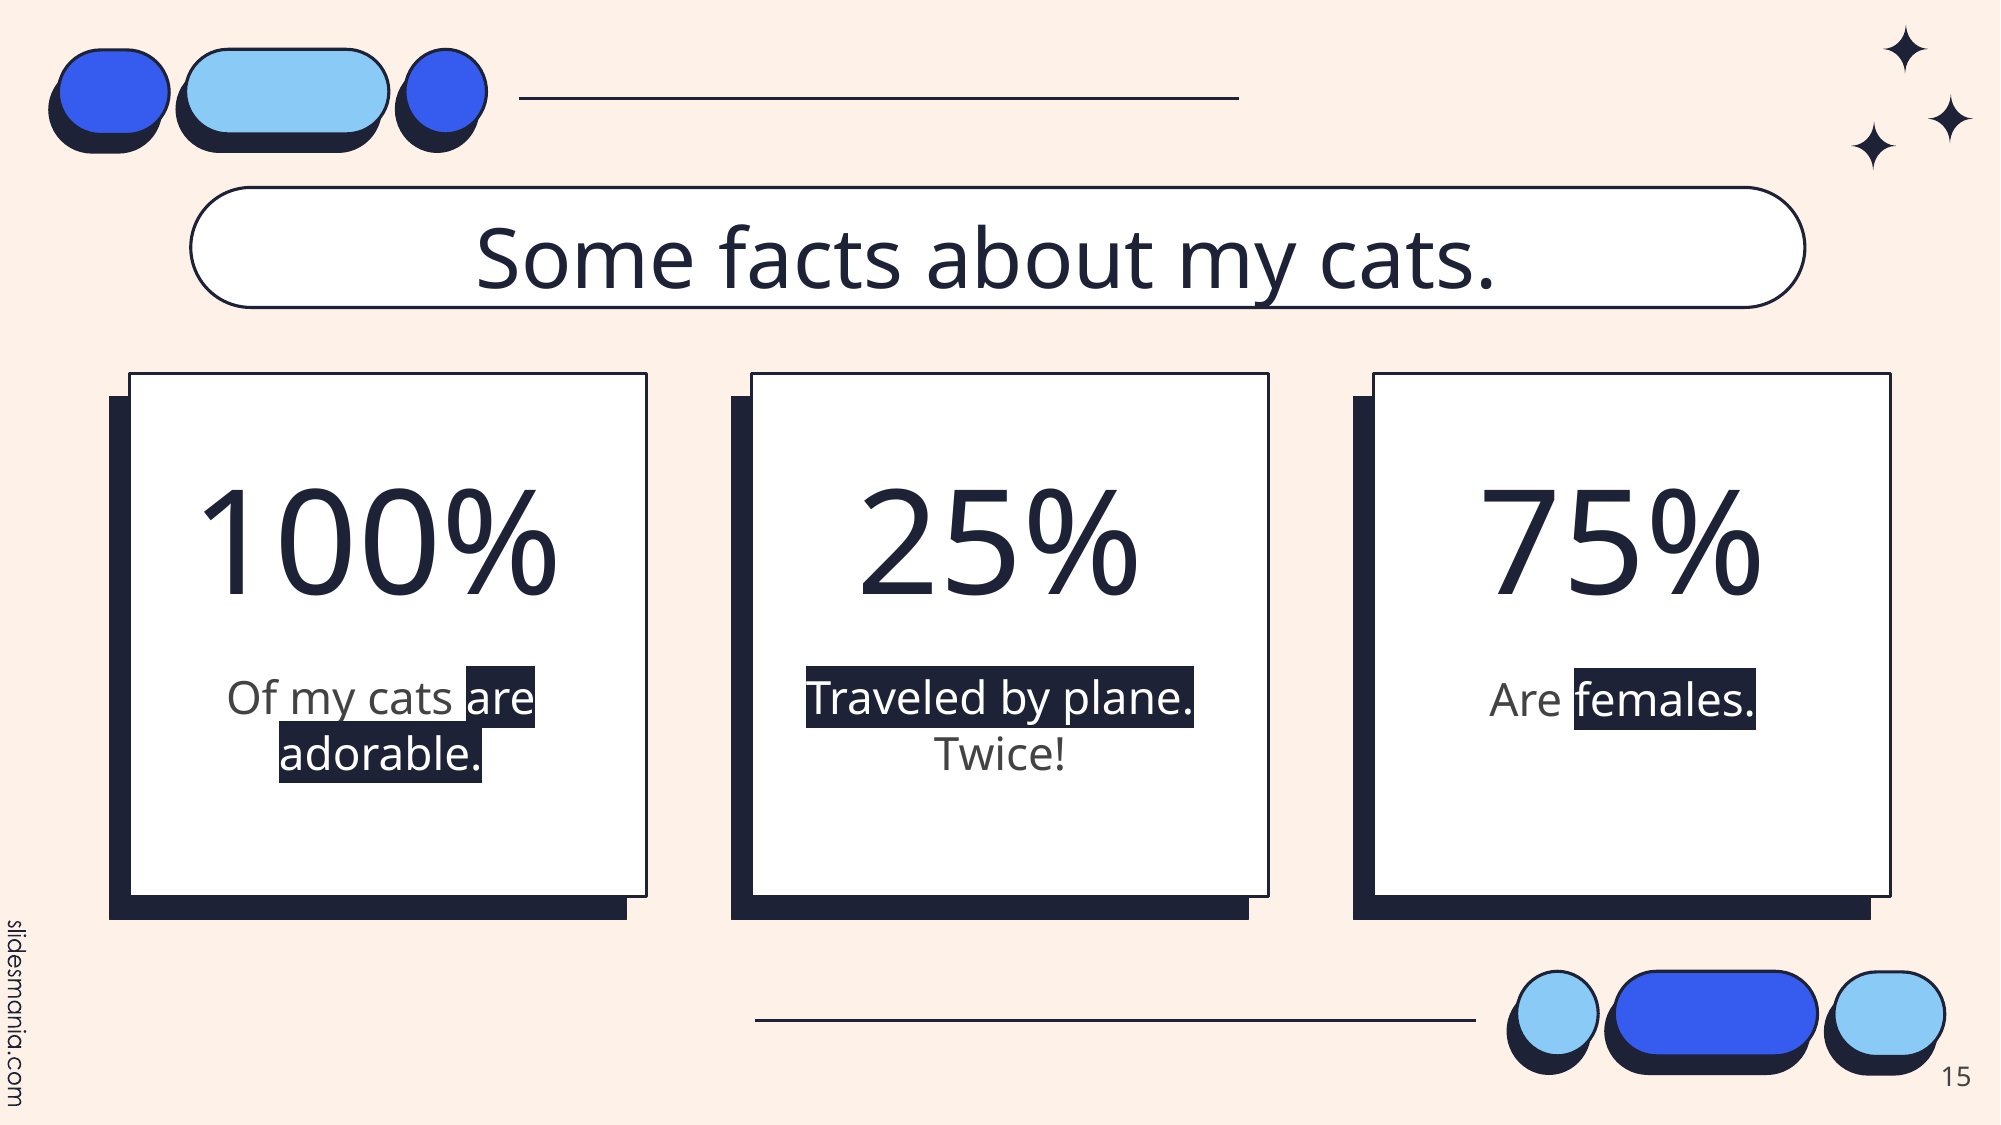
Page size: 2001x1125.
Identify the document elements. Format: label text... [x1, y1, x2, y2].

title Some facts about my cats. [273, 184, 1722, 311]
list Are females. [1386, 650, 1860, 803]
title 100% [140, 447, 614, 643]
slide_number ‹#› [1871, 1038, 1992, 1125]
title 25% [763, 447, 1237, 643]
text_box [190, 187, 273, 308]
list Of my cats are adorable. [172, 649, 589, 801]
text_box [1722, 187, 1805, 308]
title 75% [1386, 447, 1860, 643]
list Traveled by plane. Twice! [763, 649, 1237, 801]
